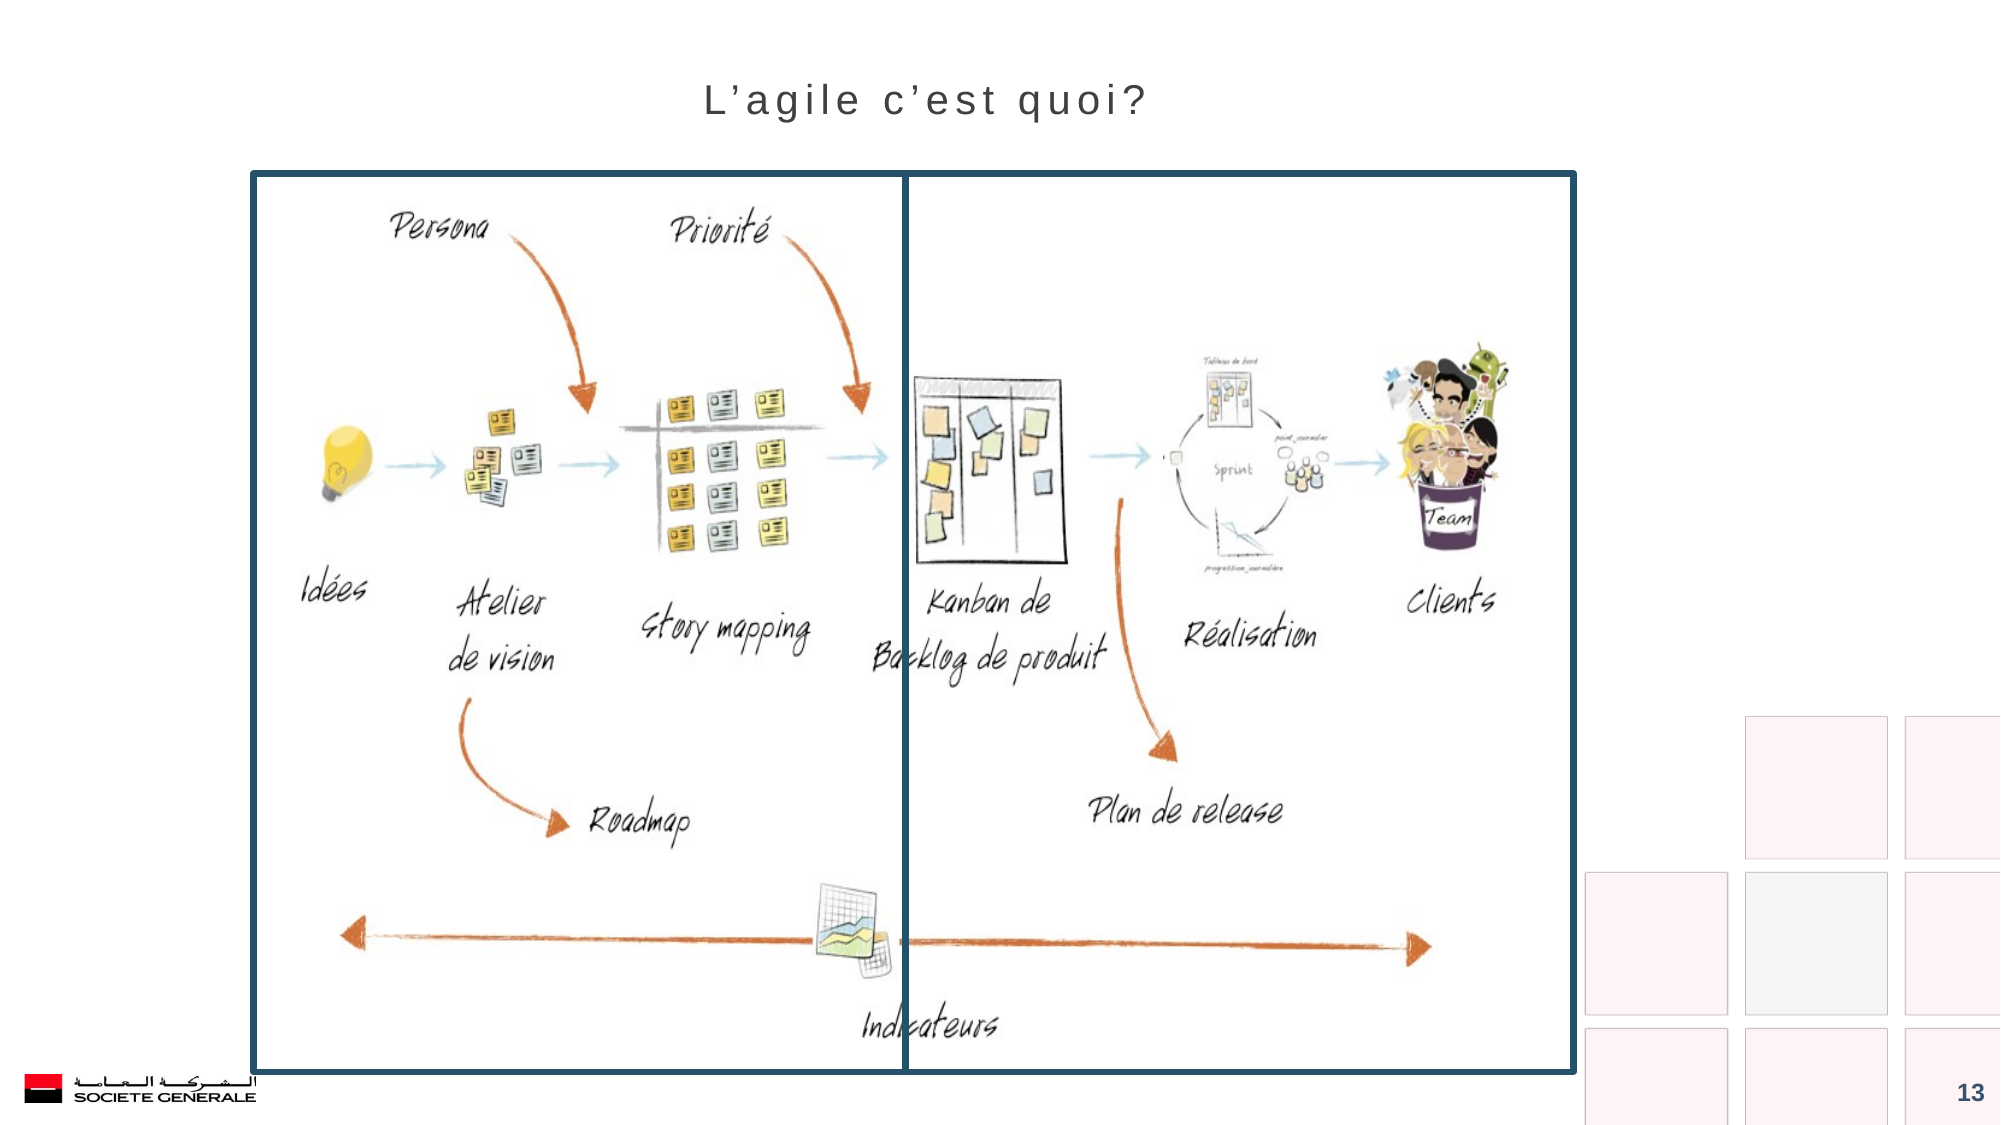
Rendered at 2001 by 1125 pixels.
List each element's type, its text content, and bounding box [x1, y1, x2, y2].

slide_number 13 [1914, 1057, 2000, 1125]
picture [24, 1074, 256, 1103]
text_box L’agile c’est quoi? [224, 71, 1625, 134]
picture [1564, 692, 2001, 1125]
text_box [253, 173, 906, 1072]
text_box [906, 173, 1574, 1072]
